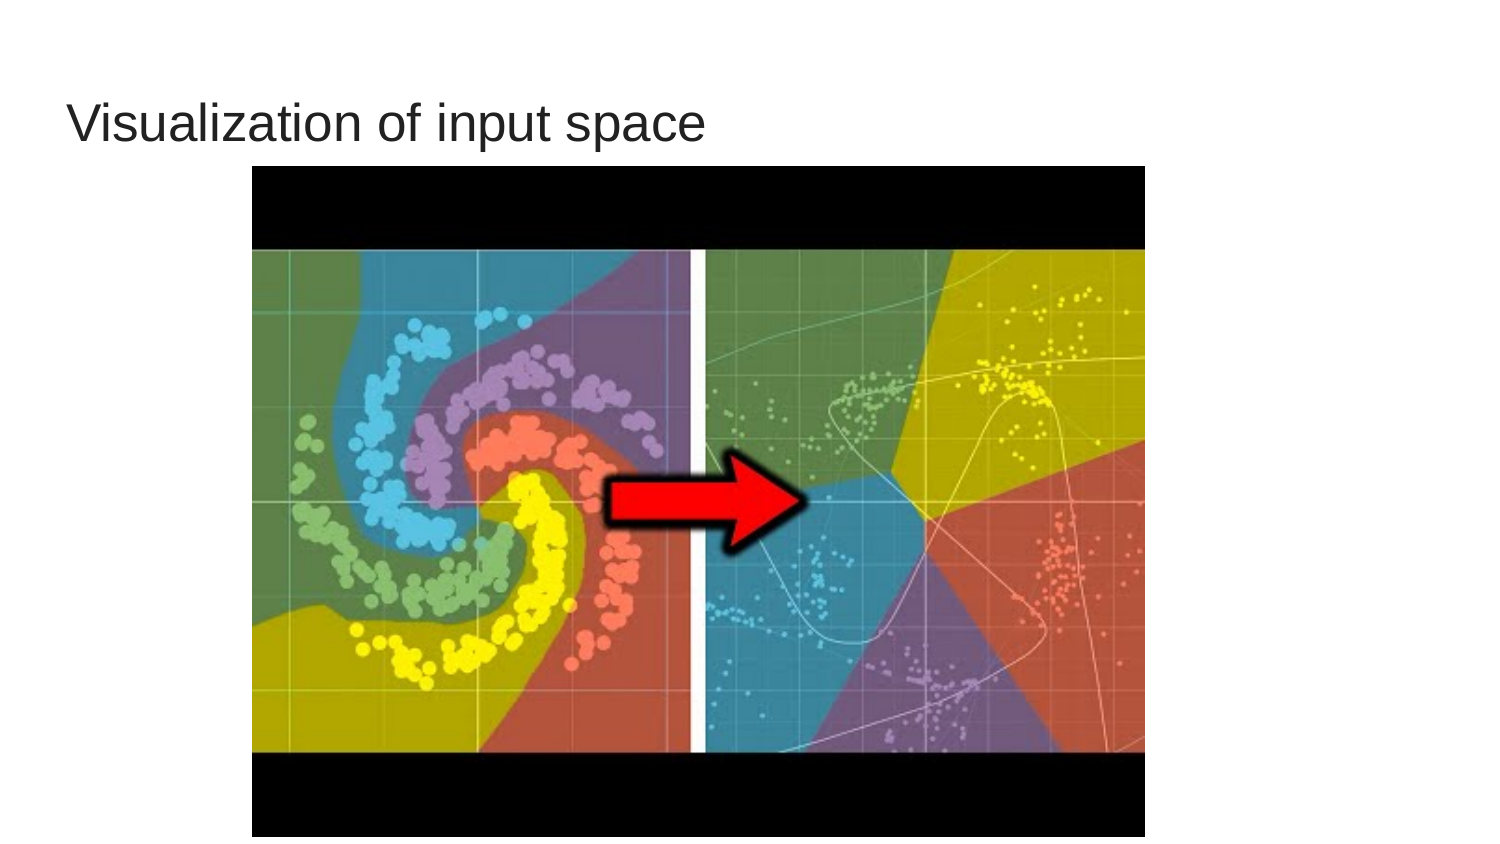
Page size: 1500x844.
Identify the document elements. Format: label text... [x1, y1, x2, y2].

picture [252, 166, 1146, 837]
title Visualization of input space [51, 72, 1449, 167]
